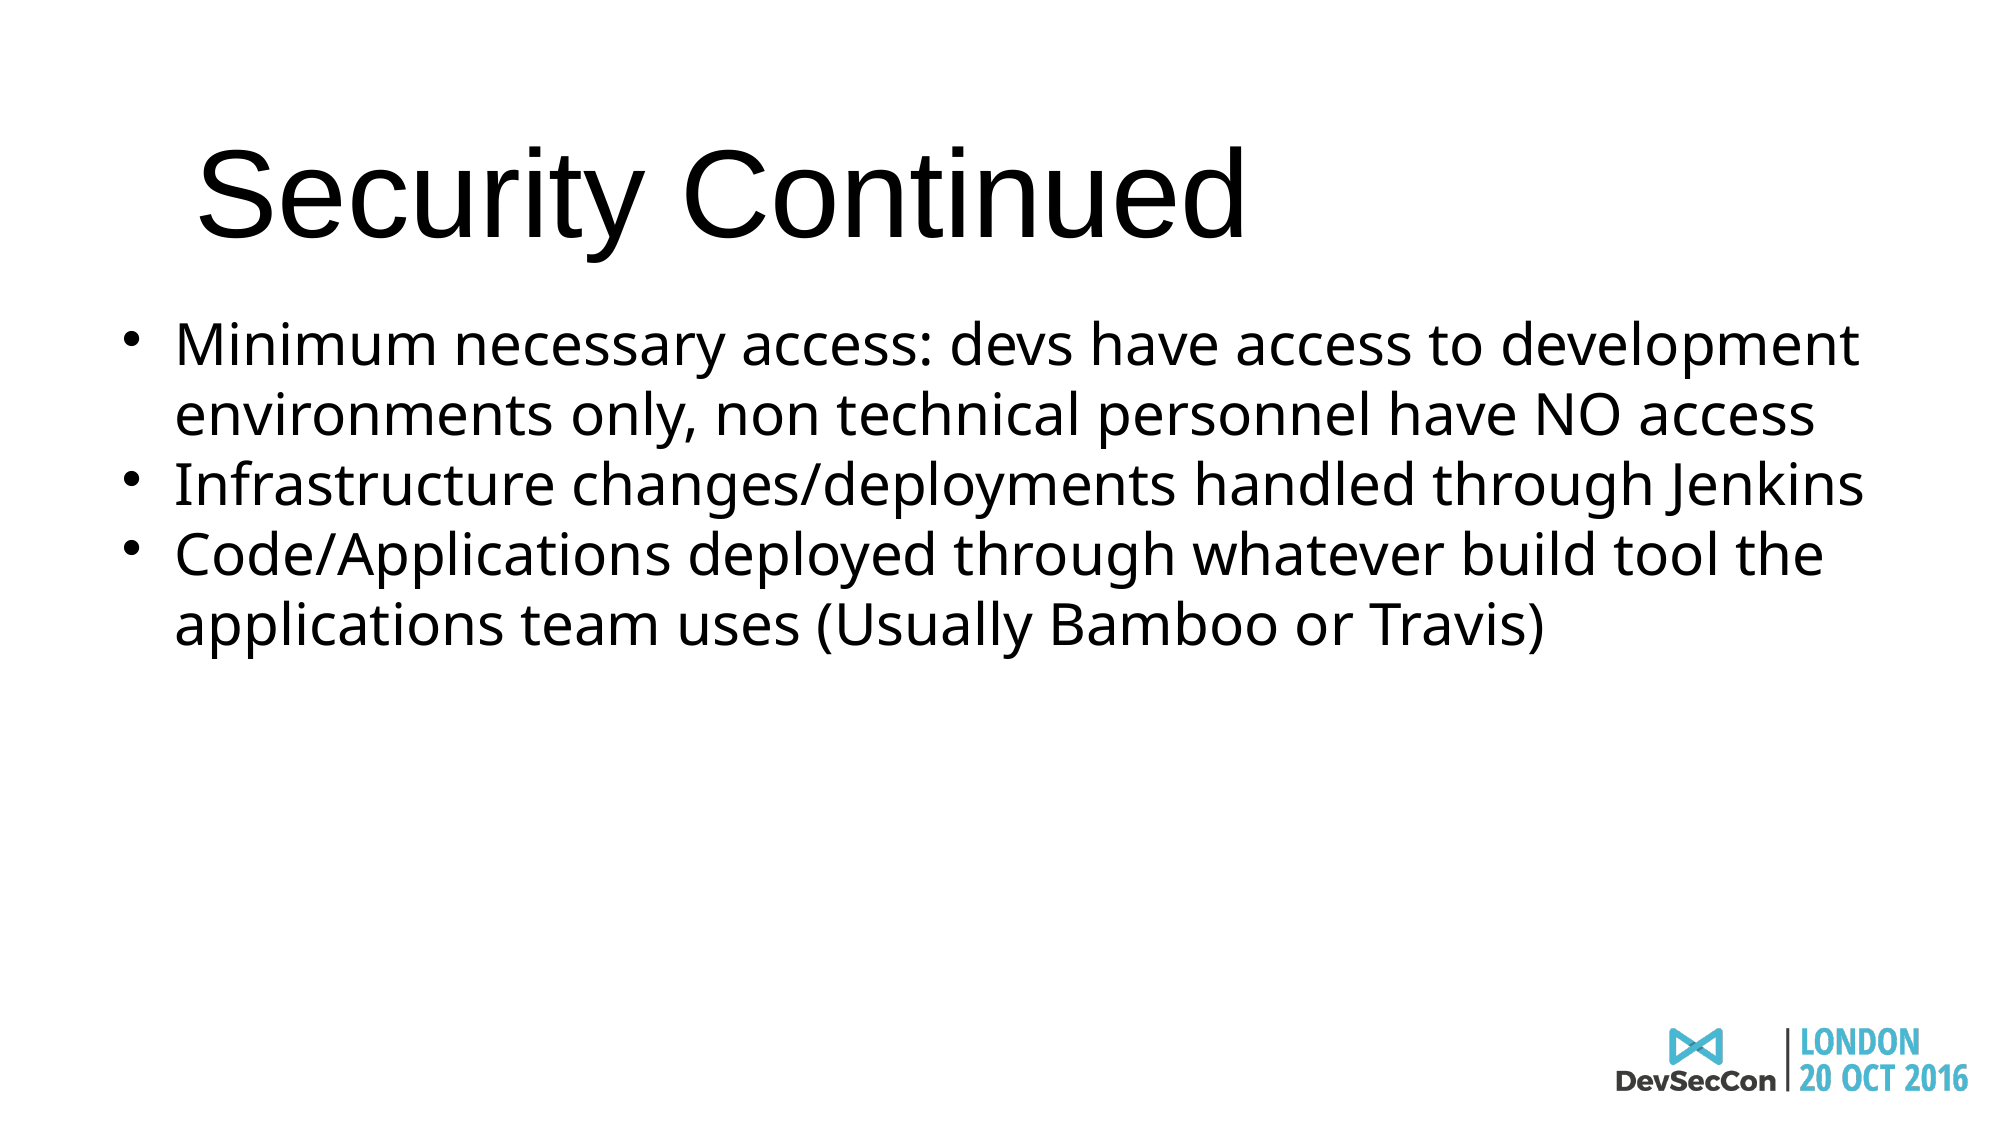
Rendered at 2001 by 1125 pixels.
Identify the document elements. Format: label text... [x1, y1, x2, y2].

picture [1609, 1014, 1985, 1105]
text_box Minimum necessary access: devs have access to development environments only, non technical personnel have NO access Infrastructure changes/deployments handled through Jenkins Code/Applications deployed through whatever build tool the applications team uses (Usually Bamboo or Travis) [89, 299, 1909, 1014]
text_box Security Continued [180, 104, 1266, 260]
